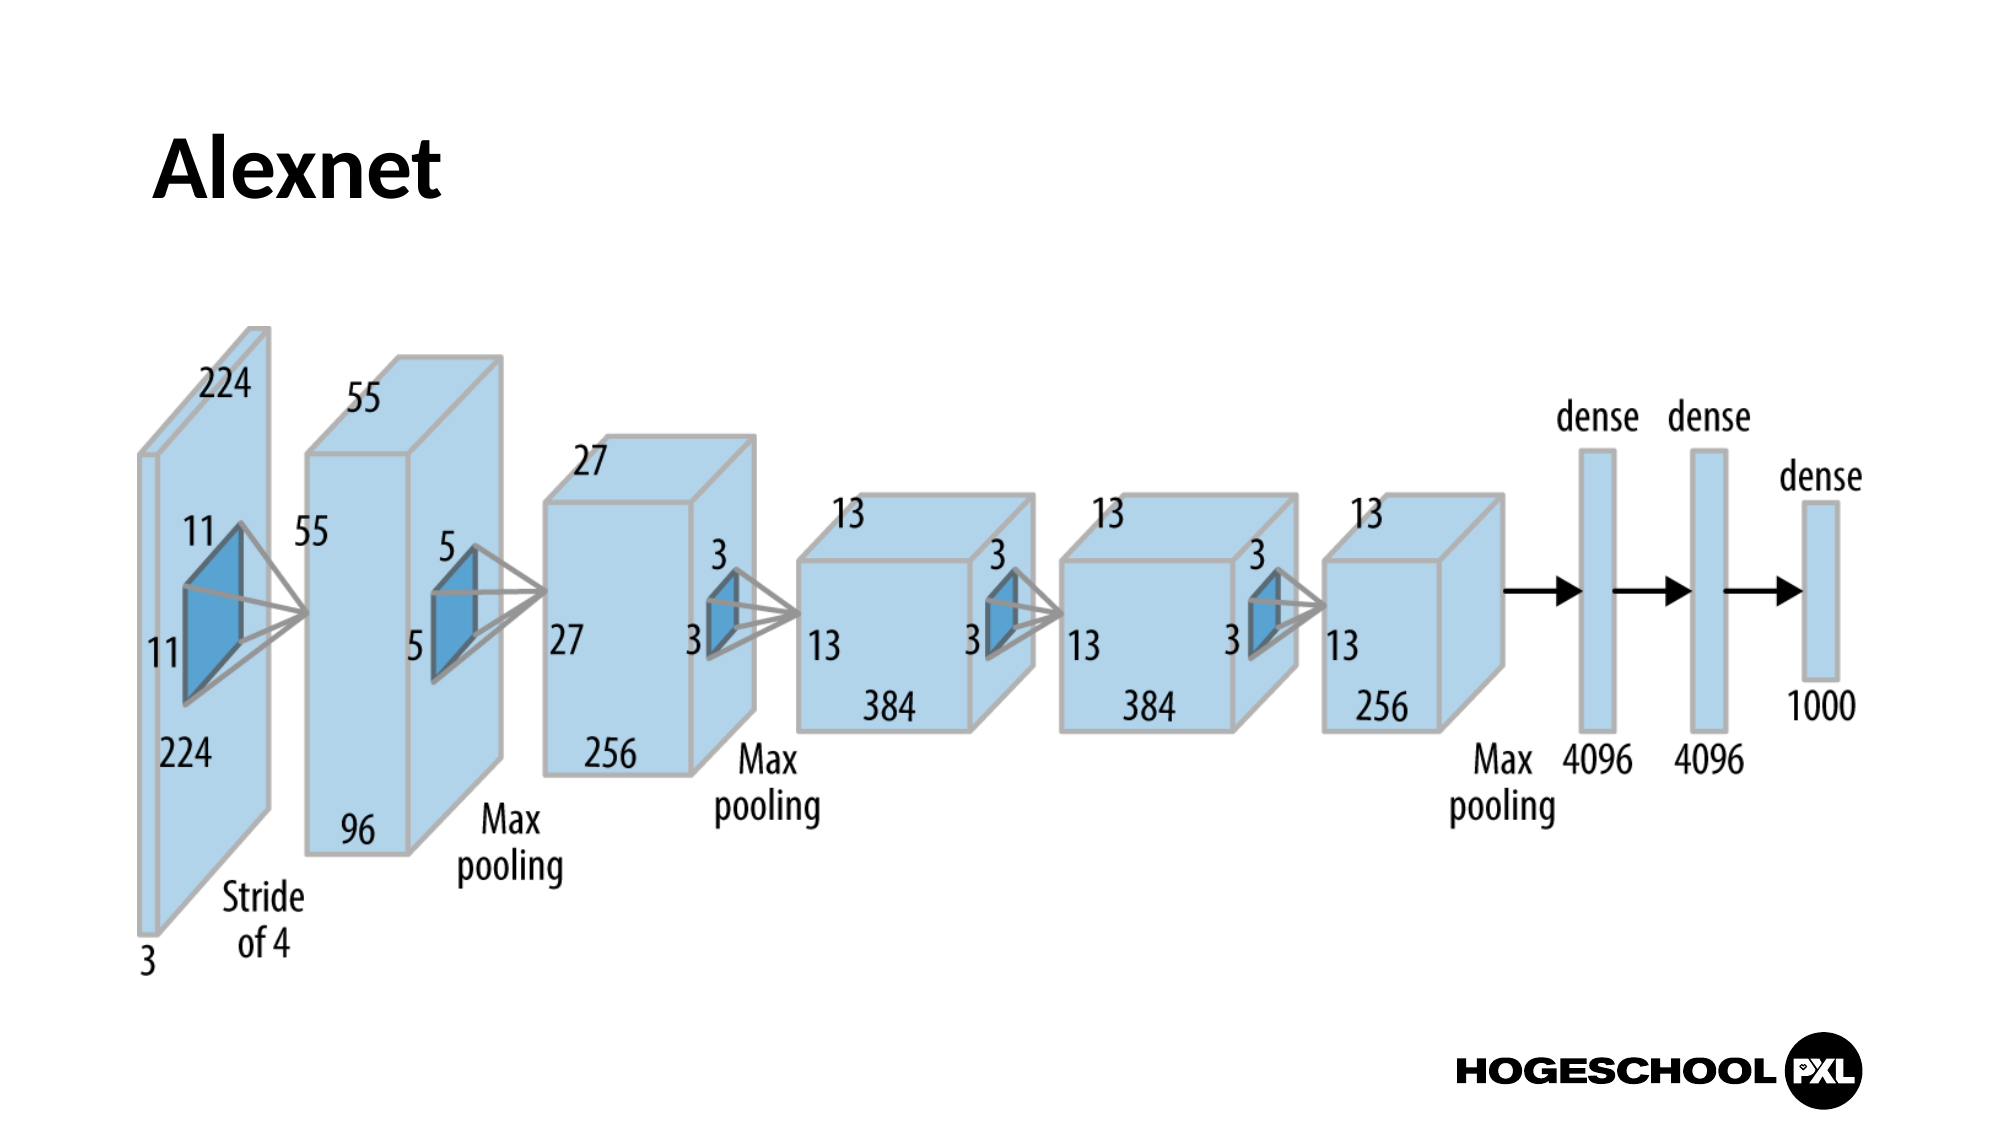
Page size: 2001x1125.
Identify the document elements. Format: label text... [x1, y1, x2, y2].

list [137, 326, 1863, 987]
title Alexnet [137, 59, 1863, 278]
